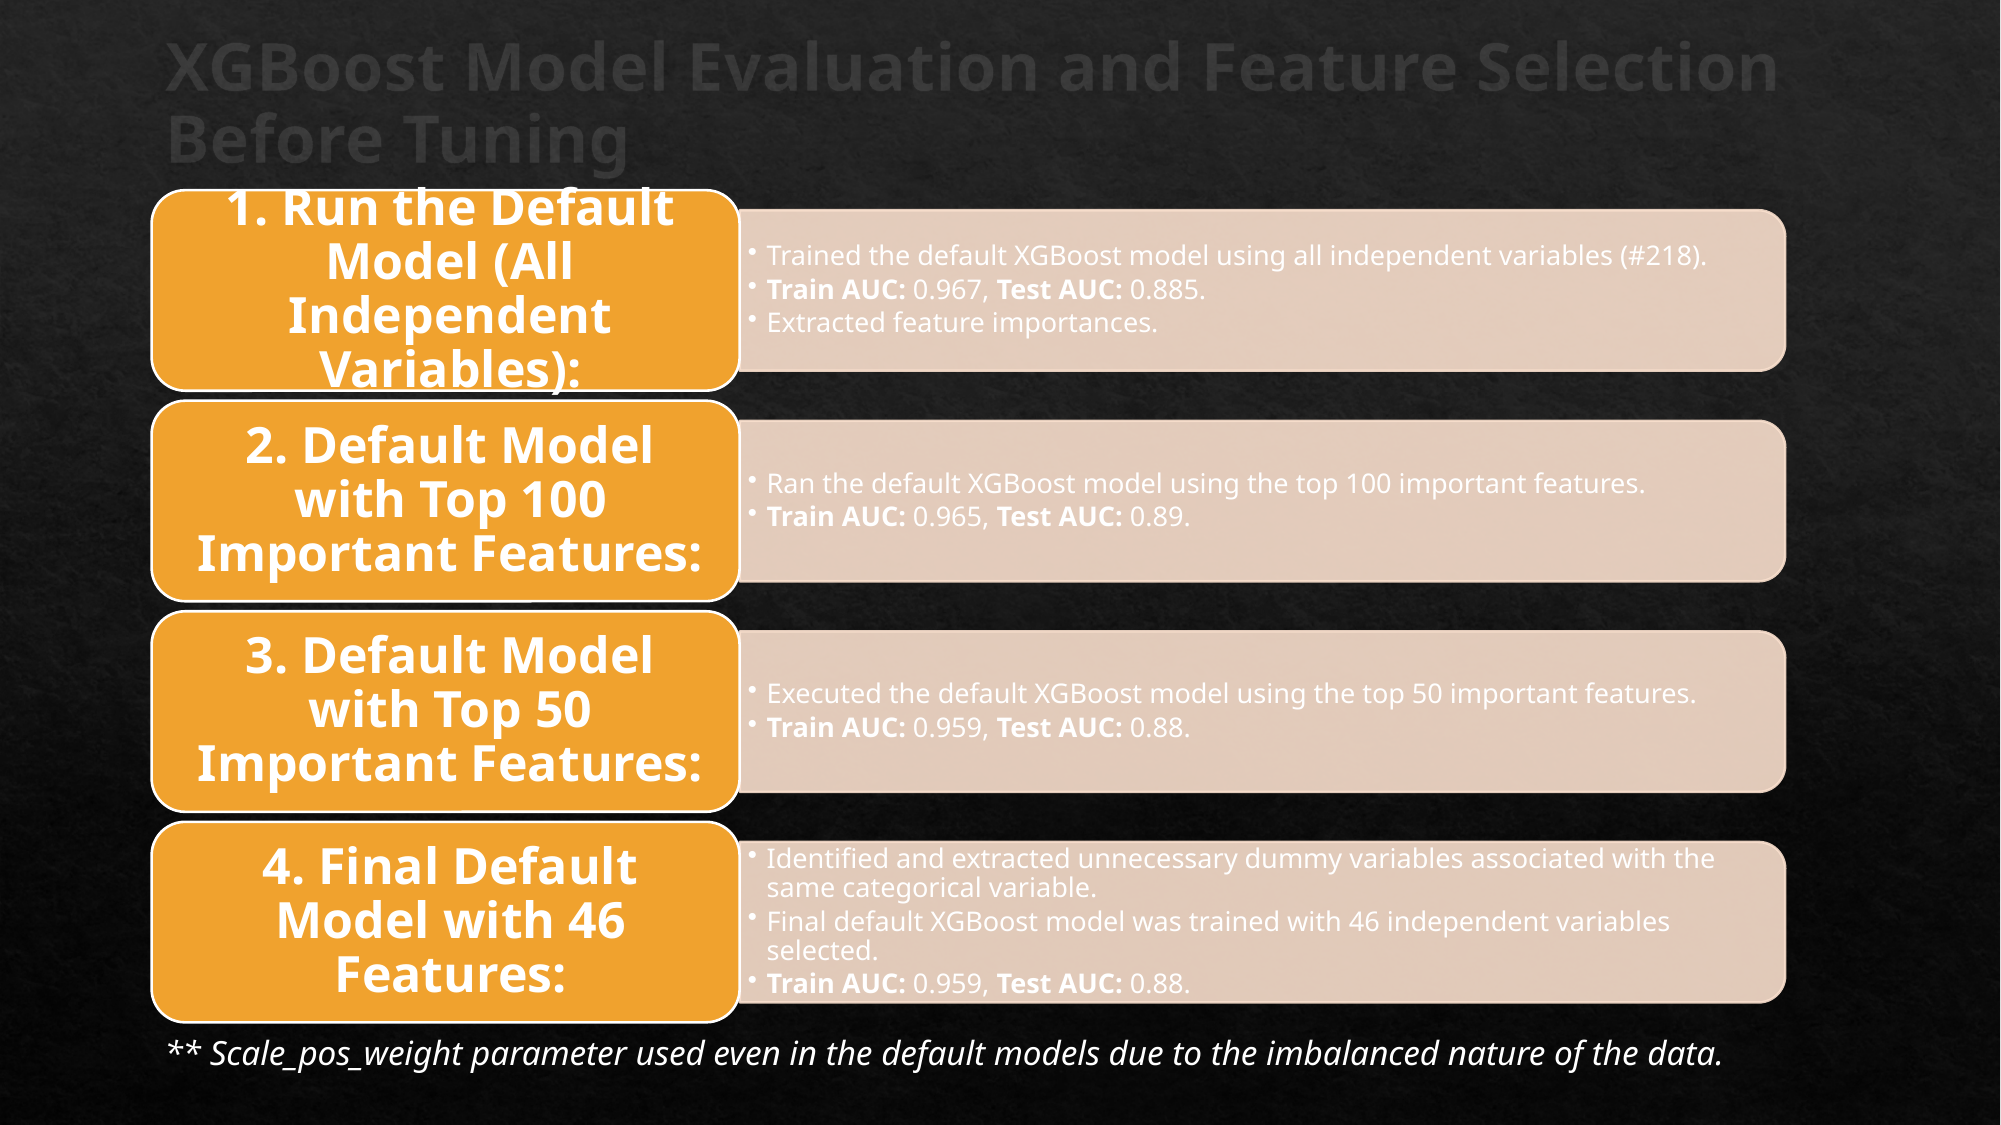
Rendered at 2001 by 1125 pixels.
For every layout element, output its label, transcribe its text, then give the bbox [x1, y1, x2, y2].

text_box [151, 189, 1786, 1023]
title XGBoost Model Evaluation and Feature Selection Before Tuning [149, 2, 1975, 209]
text_box ** Scale_pos_weight parameter used even in the default models due to the imbalanced nature of the data. [149, 1024, 1842, 1080]
